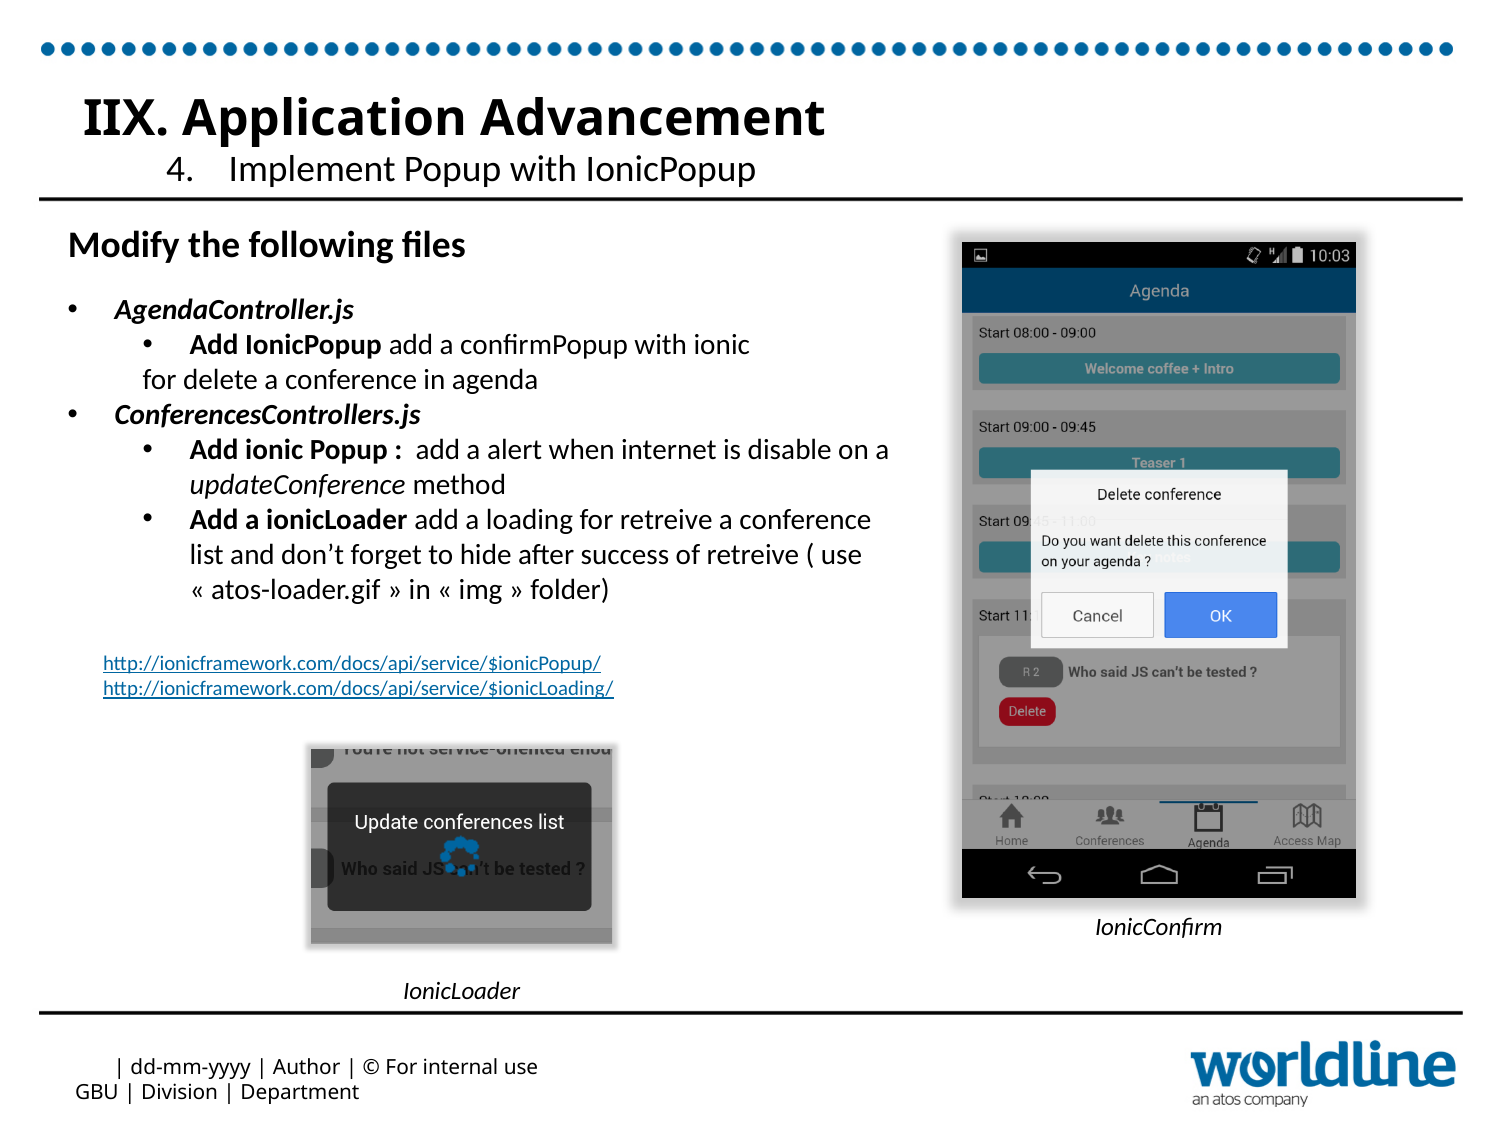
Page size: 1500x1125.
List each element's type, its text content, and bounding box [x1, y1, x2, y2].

text_box IonicConfirm [1052, 905, 1266, 948]
text_box http://ionicframework.com/docs/api/service/$ionicPopup/ http://ionicframework.com/docs/api/service/$ionicLoading/ [88, 642, 665, 708]
picture [0, 0, 1500, 1125]
text_box AgendaController.js Add IonicPopup add a confirmPopup with ionic for delete a conference in agenda ConferencesControllers.js Add ionic Popup : add a alert when internet is disable on a updateConference method Add a ionicLoader add a loading for retreive a conference list and don’t forget to hide after success of retreive ( use « atos-loader.gif » in « img » folder) [53, 283, 928, 613]
text_box IonicLoader [355, 967, 568, 1012]
text_box 4. Implement Popup with IonicPopup [151, 136, 772, 242]
text_box Modify the following files [53, 212, 621, 273]
text_box IIX. Application Advancement [68, 78, 1353, 149]
